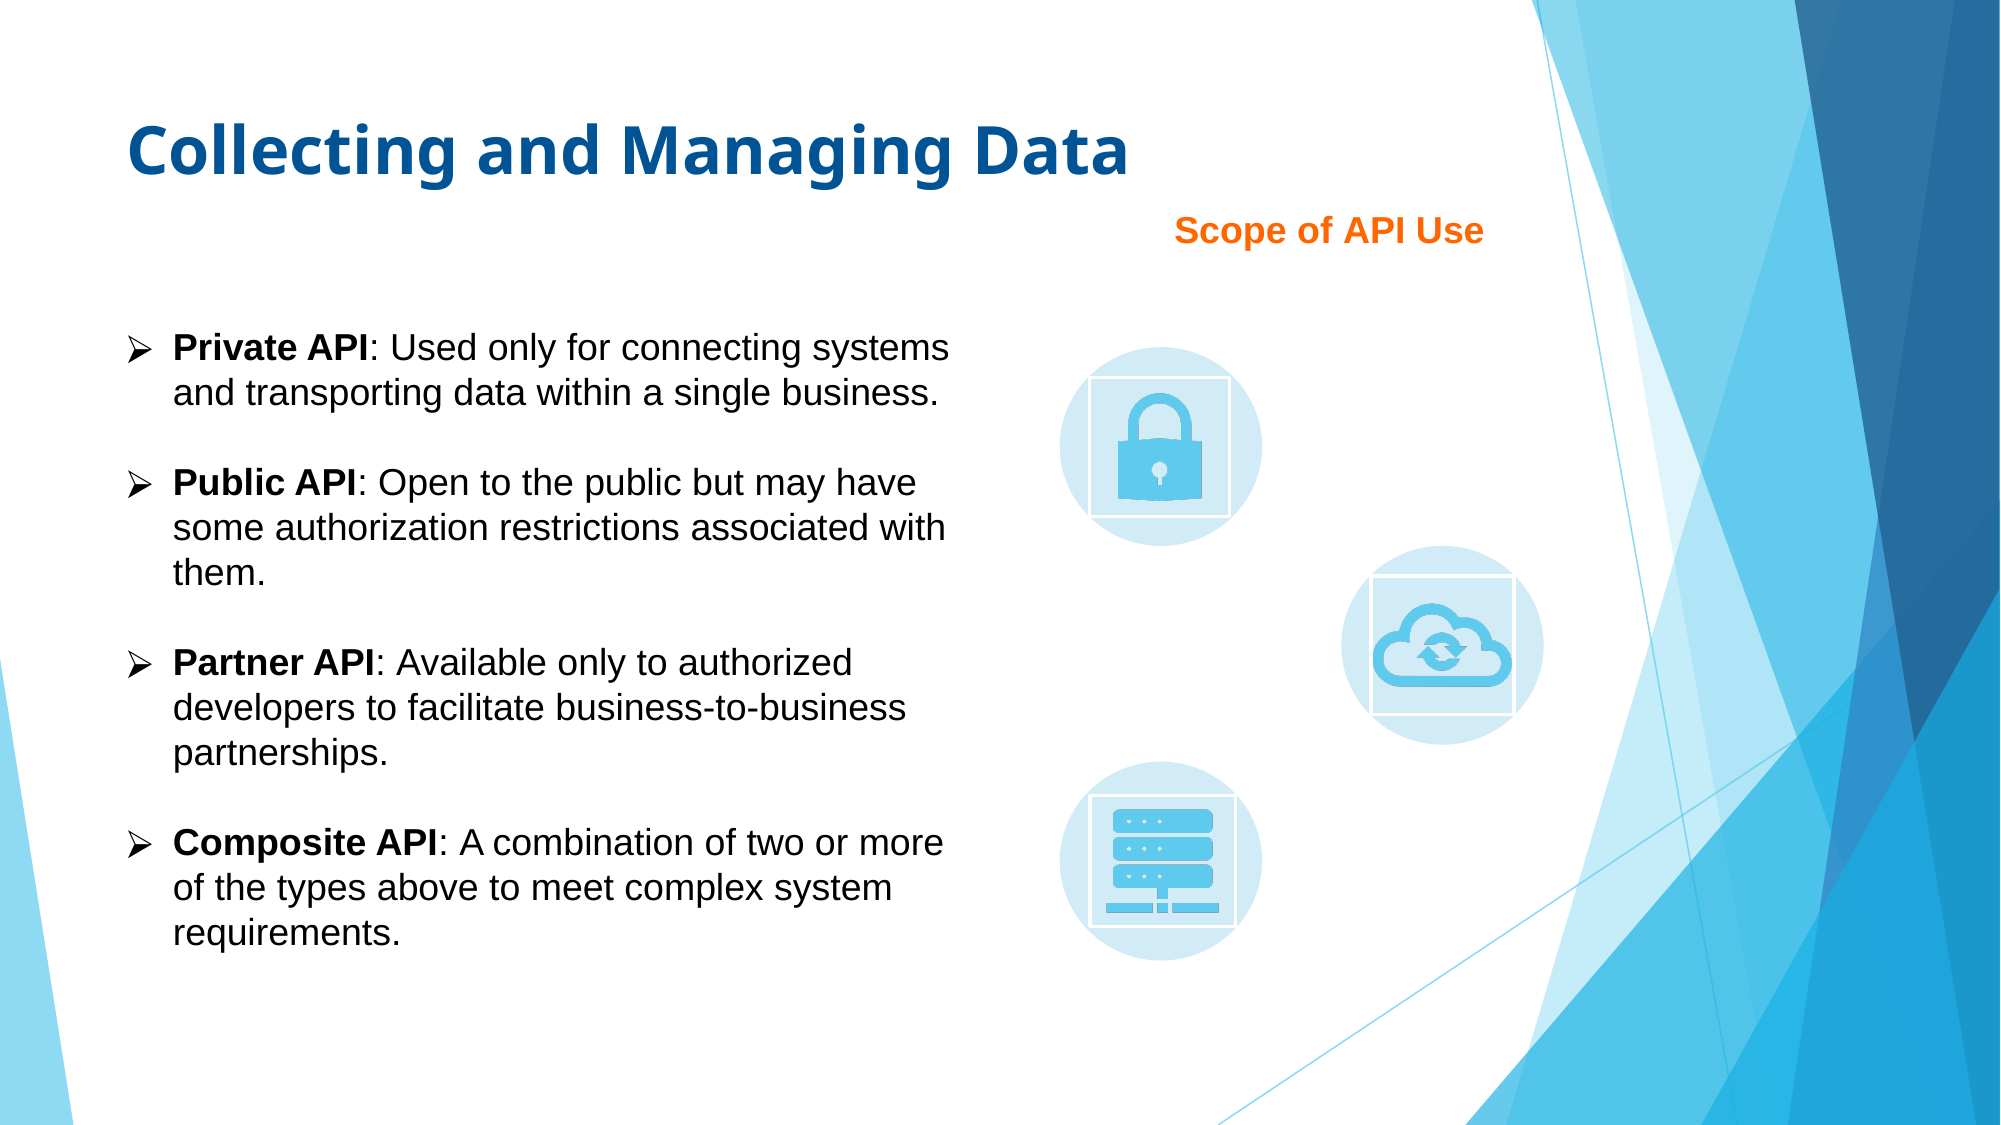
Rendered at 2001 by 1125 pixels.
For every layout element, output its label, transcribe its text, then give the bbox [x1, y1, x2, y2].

list Scope of API Use [1054, 198, 1605, 270]
text_box [1370, 576, 1514, 715]
text_box Private API: Used only for connecting systems and transporting data within a single business. Public API: Open to the public but may have some authorization restrictions associated with them. Partner API: Available only to authorized developers to facilitate business-to-business partnerships. Composite API: A combination of two or more of the types above to meet complex system requirements. [111, 315, 989, 1051]
text_box [1089, 377, 1230, 517]
text_box [1341, 545, 1544, 745]
text_box [1059, 347, 1263, 546]
title Collecting and Managing Data [111, 99, 1552, 317]
text_box [1089, 795, 1236, 927]
text_box [1059, 761, 1263, 961]
